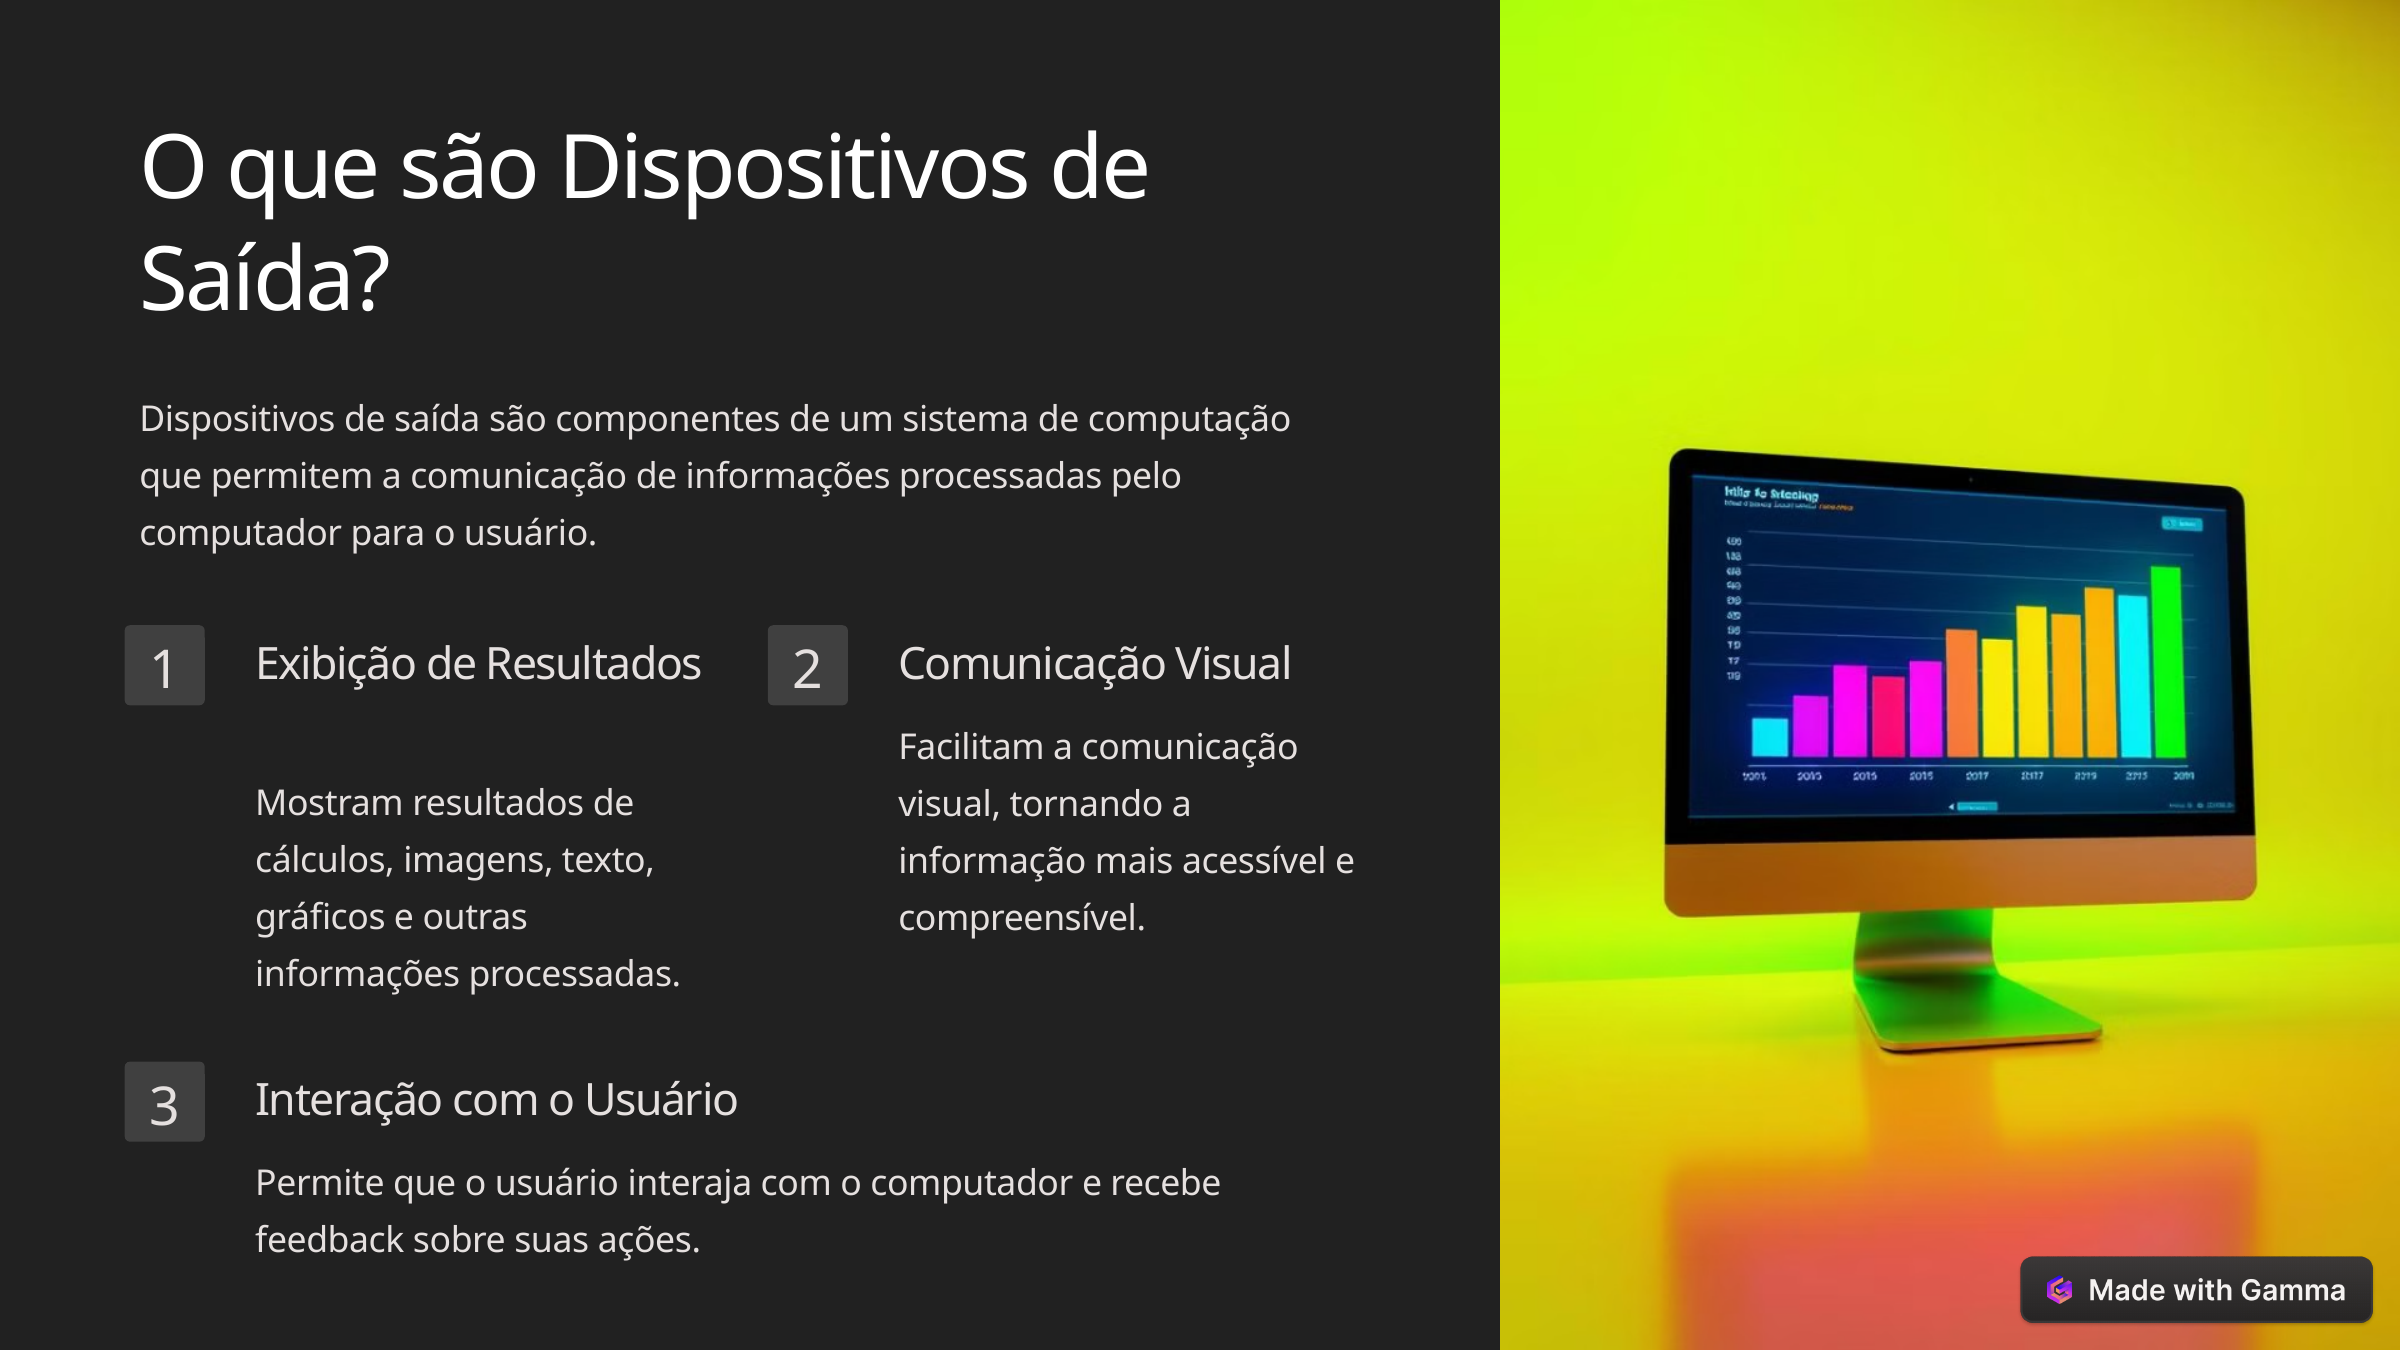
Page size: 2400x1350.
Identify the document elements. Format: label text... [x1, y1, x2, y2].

text_box Comunicação Visual [883, 625, 1341, 681]
text_box [124, 1061, 205, 1142]
text_box [124, 625, 205, 706]
picture [1499, 0, 2400, 1350]
text_box O que são Dispositivos de Saída? [124, 97, 1376, 321]
text_box Facilitam a comunicação visual, tornando a informação mais acessível e compreensível. [883, 702, 1376, 931]
text_box [0, 0, 1499, 1350]
text_box 1 [149, 638, 180, 692]
text_box Mostram resultados de cálculos, imagens, texto, gráficos e outras informações processadas. [240, 757, 733, 986]
text_box [767, 625, 848, 706]
text_box Permite que o usuário interaja com o computador e recebe feedback sobre suas ações. [240, 1138, 1376, 1253]
text_box 3 [149, 1074, 180, 1129]
text_box Dispositivos de saída são componentes de um sistema de computação que permitem a comunicação de informações processadas pelo computador para o usuário. [124, 374, 1376, 545]
text_box Interação com o Usuário [240, 1061, 825, 1118]
text_box Exibição de Resultados [240, 625, 733, 737]
text_box 2 [792, 638, 823, 692]
